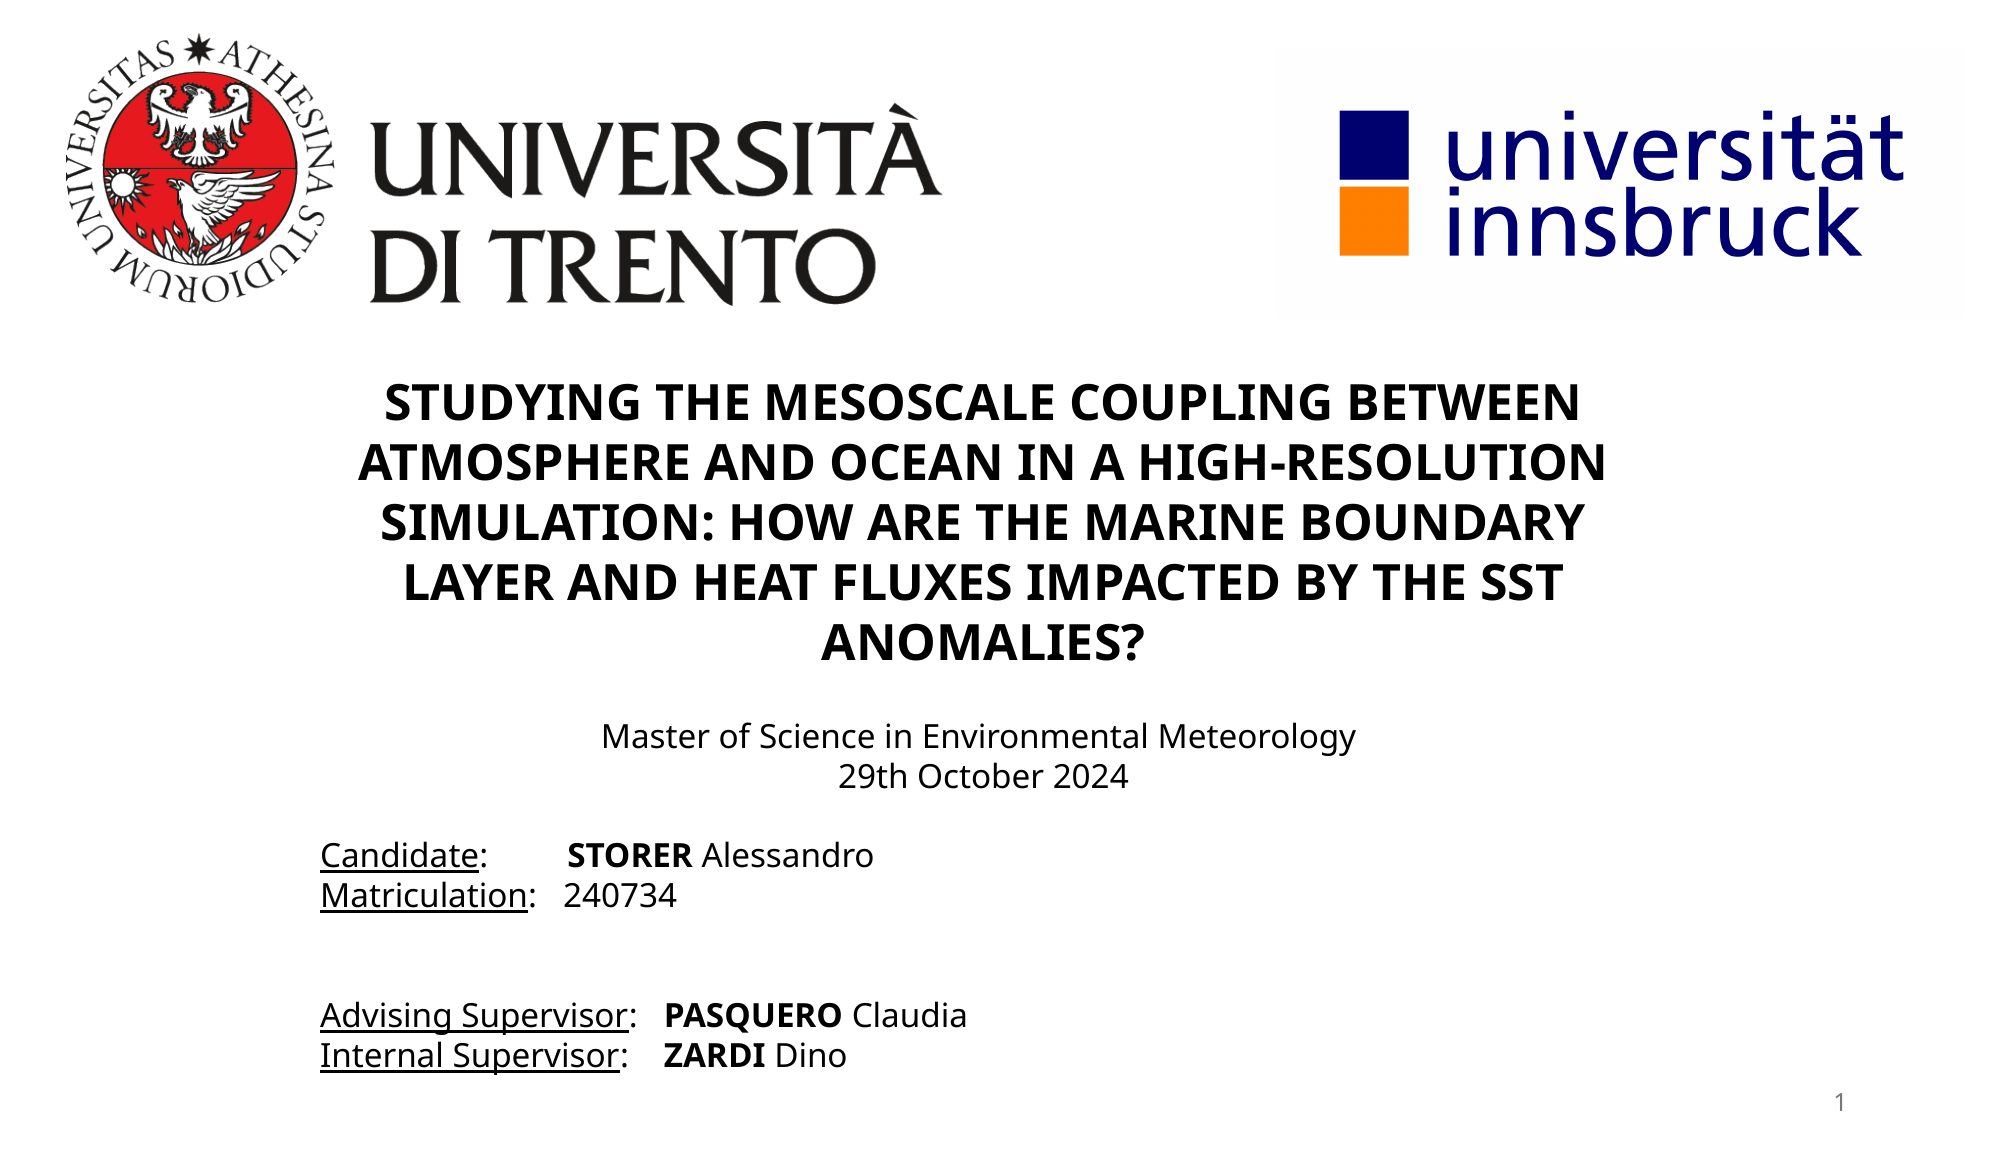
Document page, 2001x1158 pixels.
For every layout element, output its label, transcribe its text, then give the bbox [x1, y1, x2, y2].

slide_number 1 [1412, 1072, 1863, 1135]
text_box STUDYING THE MESOSCALE COUPLING BETWEEN ATMOSPHERE AND OCEAN IN A HIGH-RESOLUTION SIMULATION: HOW ARE THE MARINE BOUNDARY LAYER AND HEAT FLUXES IMPACTED BY THE SST ANOMALIES? Master of Science in Environmental Meteorology 29th October 2024 Candidate: STORER Alessandro Matriculation: 240734 Advising Supervisor: PASQUERO Claudia Internal Supervisor: ZARDI Dino [305, 362, 1662, 1082]
picture [66, 33, 944, 307]
picture [1275, 46, 1966, 320]
